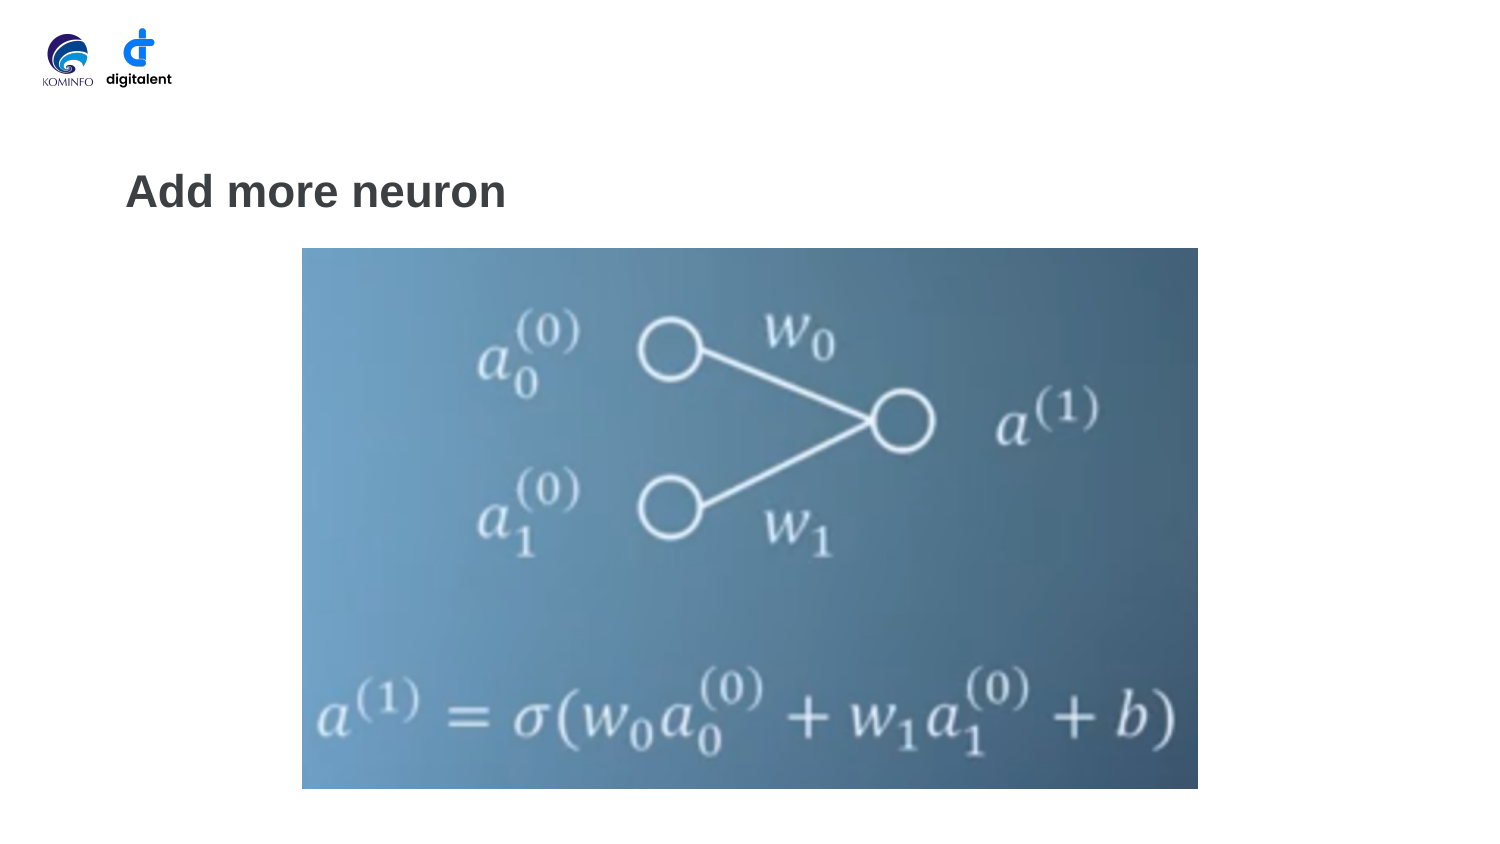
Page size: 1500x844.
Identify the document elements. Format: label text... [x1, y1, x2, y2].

picture [43, 0, 218, 140]
picture [302, 248, 1198, 790]
text_box Add more neuron [125, 161, 1214, 220]
